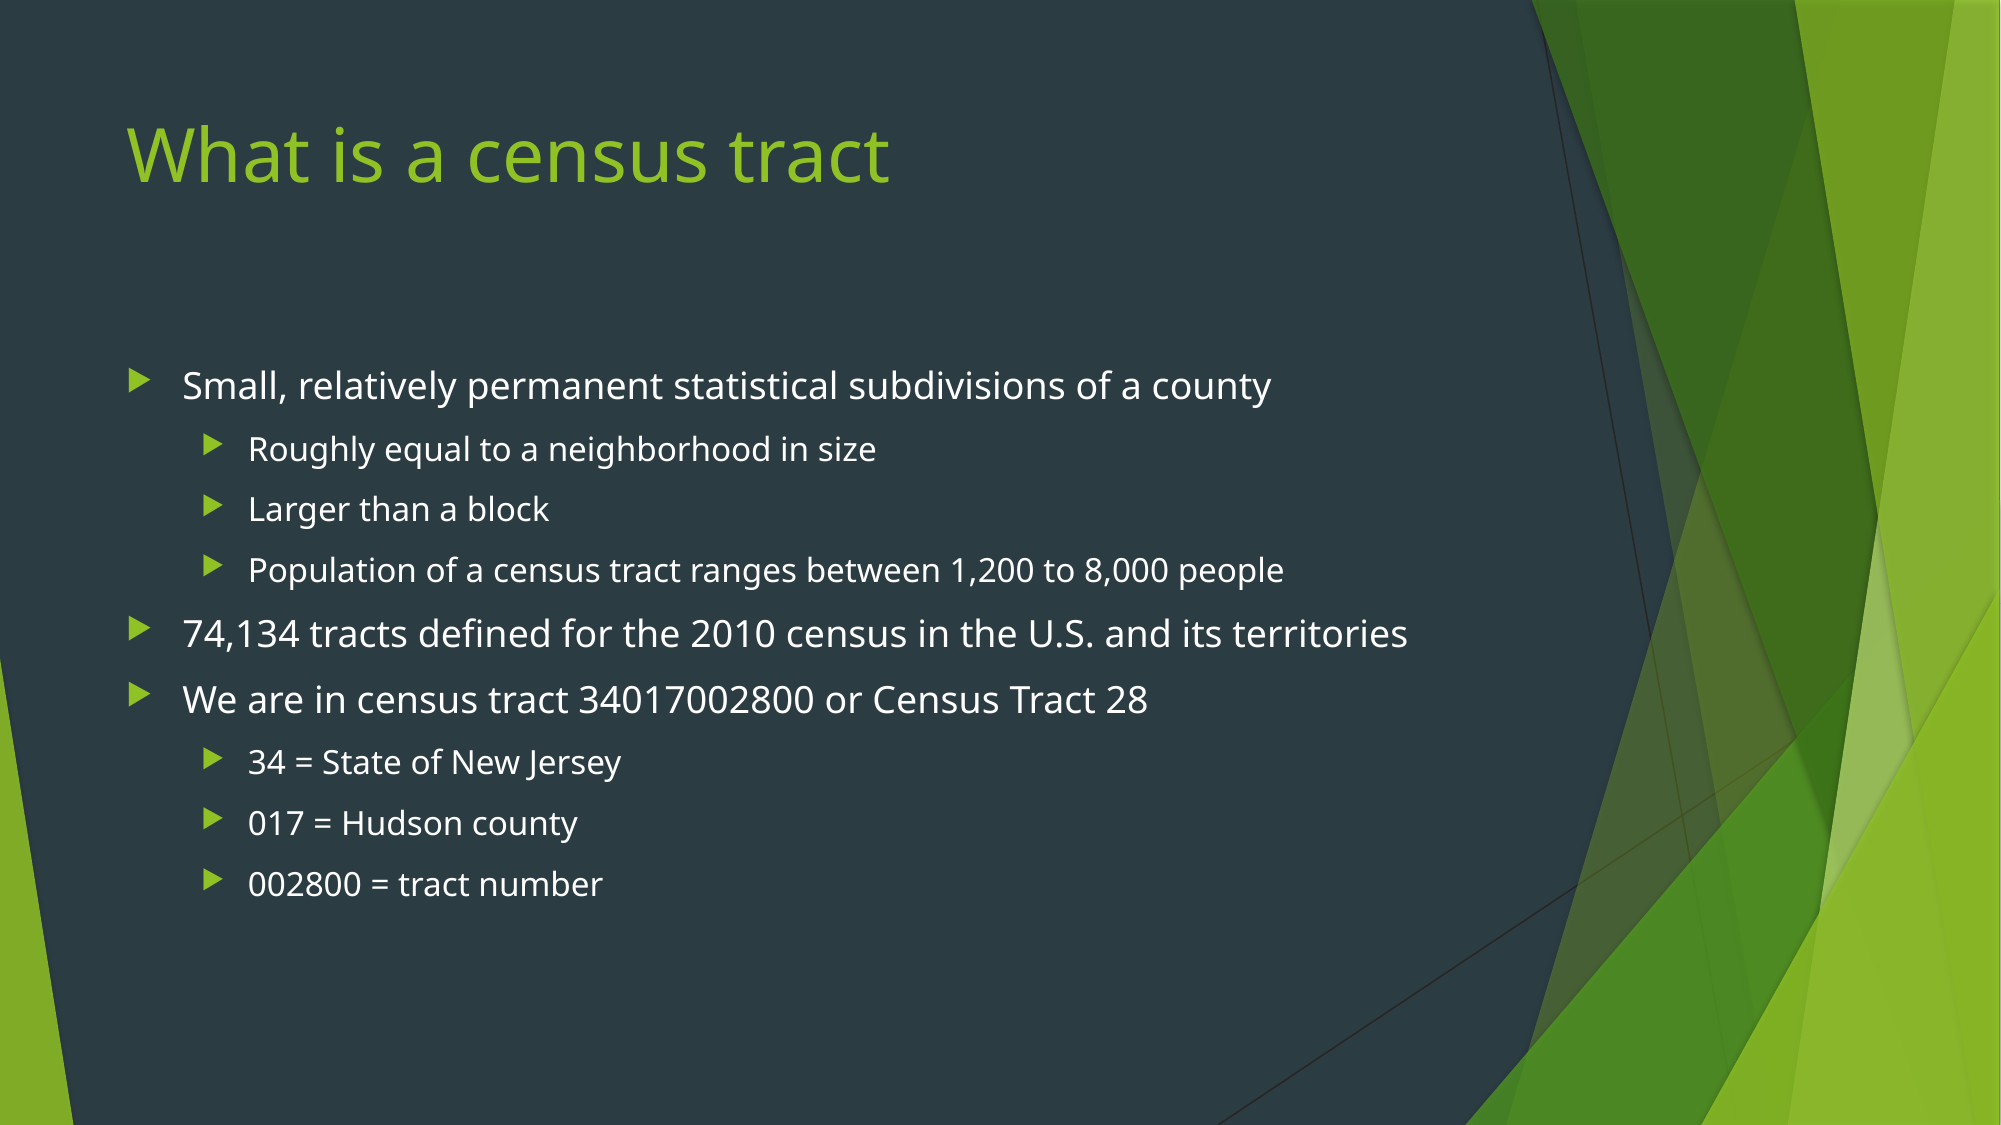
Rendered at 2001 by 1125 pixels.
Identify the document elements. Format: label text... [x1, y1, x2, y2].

list Small, relatively permanent statistical subdivisions of a county Roughly equal to a neighborhood in size Larger than a block Population of a census tract ranges between 1,200 to 8,000 people 74,134 tracts defined for the 2010 census in the U.S. and its territories We are in census tract 34017002800 or Census Tract 28 34 = State of New Jersey 017 = Hudson county 002800 = tract number [111, 354, 1522, 992]
title What is a census tract [111, 99, 1522, 317]
